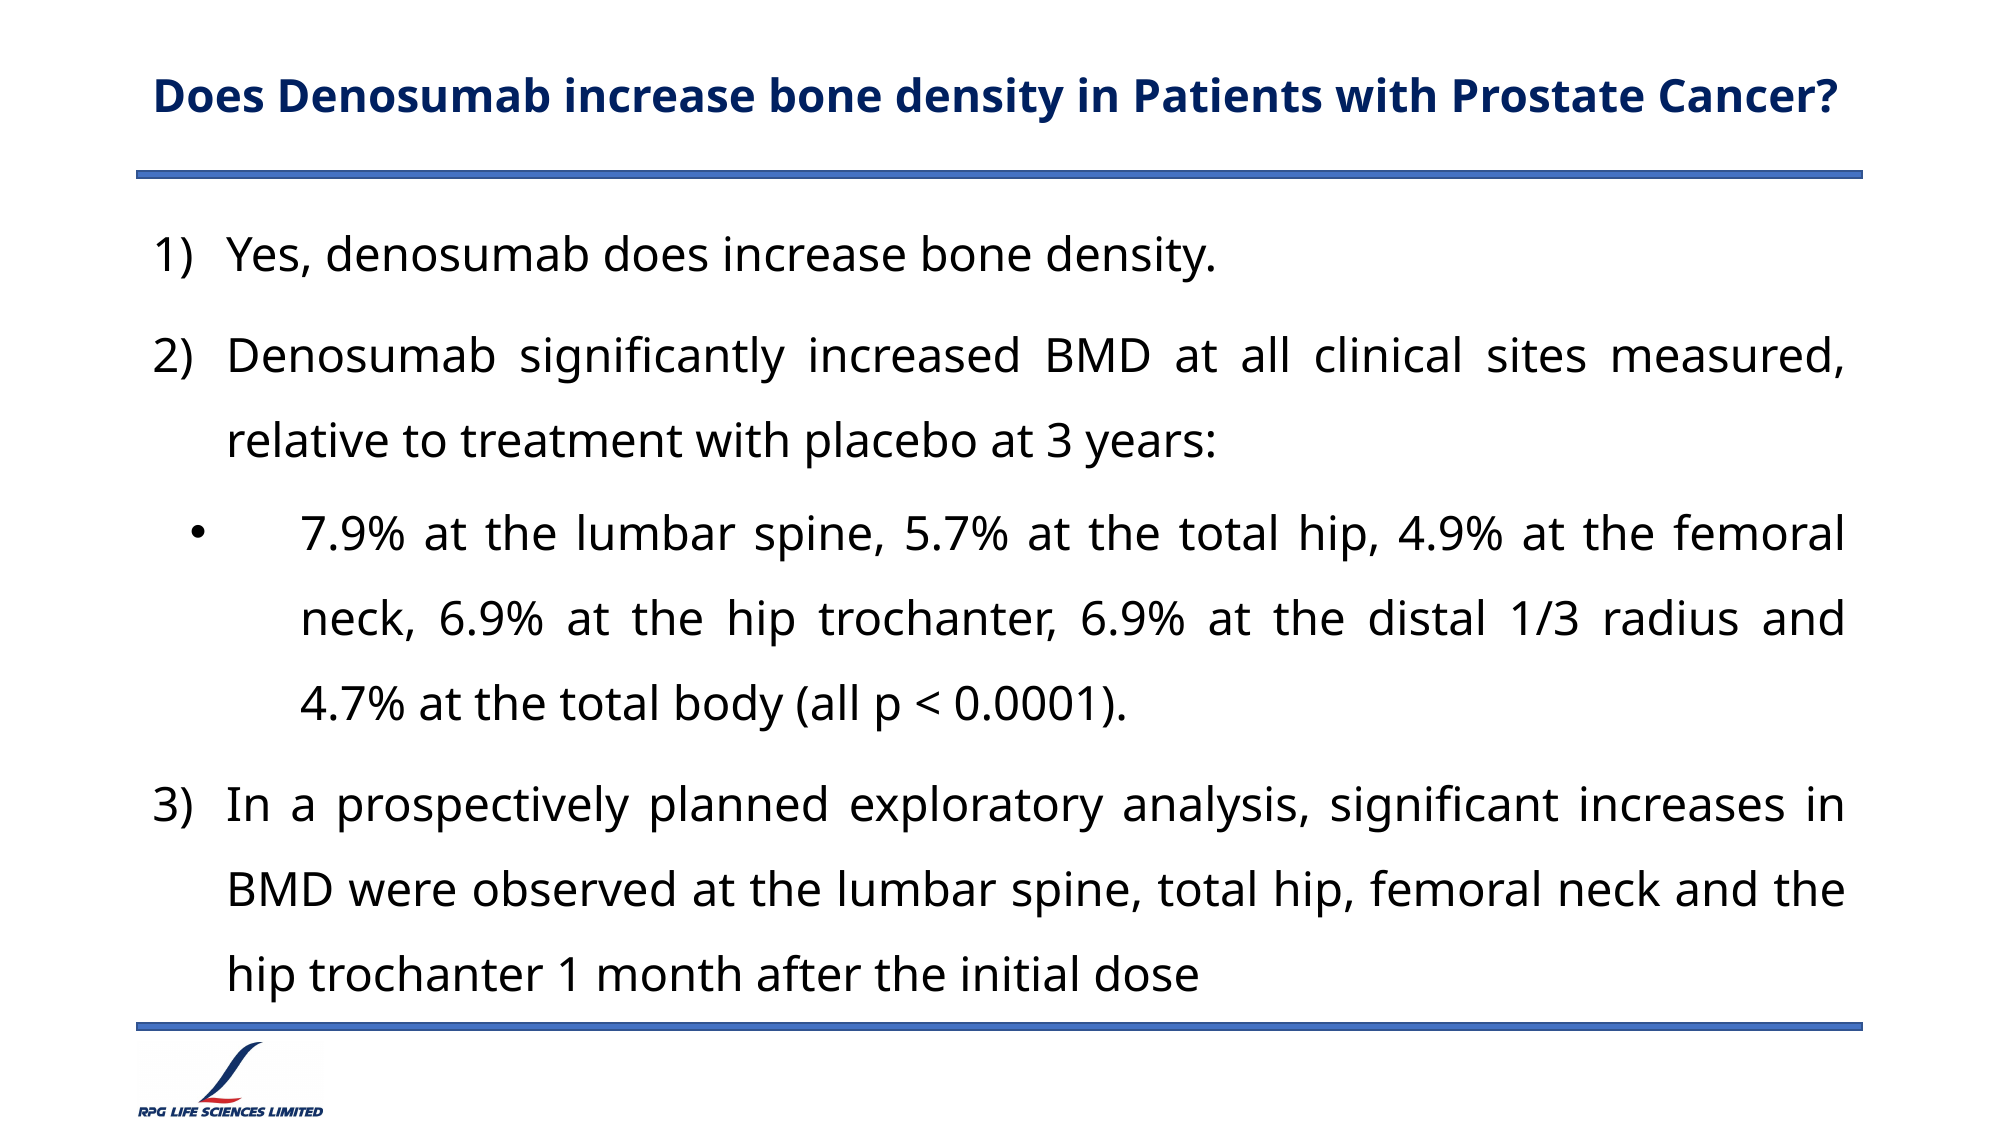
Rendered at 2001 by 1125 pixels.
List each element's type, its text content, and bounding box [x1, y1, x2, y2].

picture [137, 1041, 324, 1118]
title Does Denosumab increase bone density in Patients with Prostate Cancer? [137, 42, 1863, 154]
list Yes, denosumab does increase bone density. Denosumab significantly increased BMD at all clinical sites measured, relative to treatment with placebo at 3 years: 7.9% at the lumbar spine, 5.7% at the total hip, 4.9% at the femoral neck, 6.9% at the hip trochanter, 6.9% at the distal 1/3 radius and 4.7% at the total body (all p < 0.0001). In a prospectively planned exploratory analysis, significant increases in BMD were observed at the lumbar spine, total hip, femoral neck and the hip trochanter 1 month after the initial dose [137, 188, 1863, 1009]
